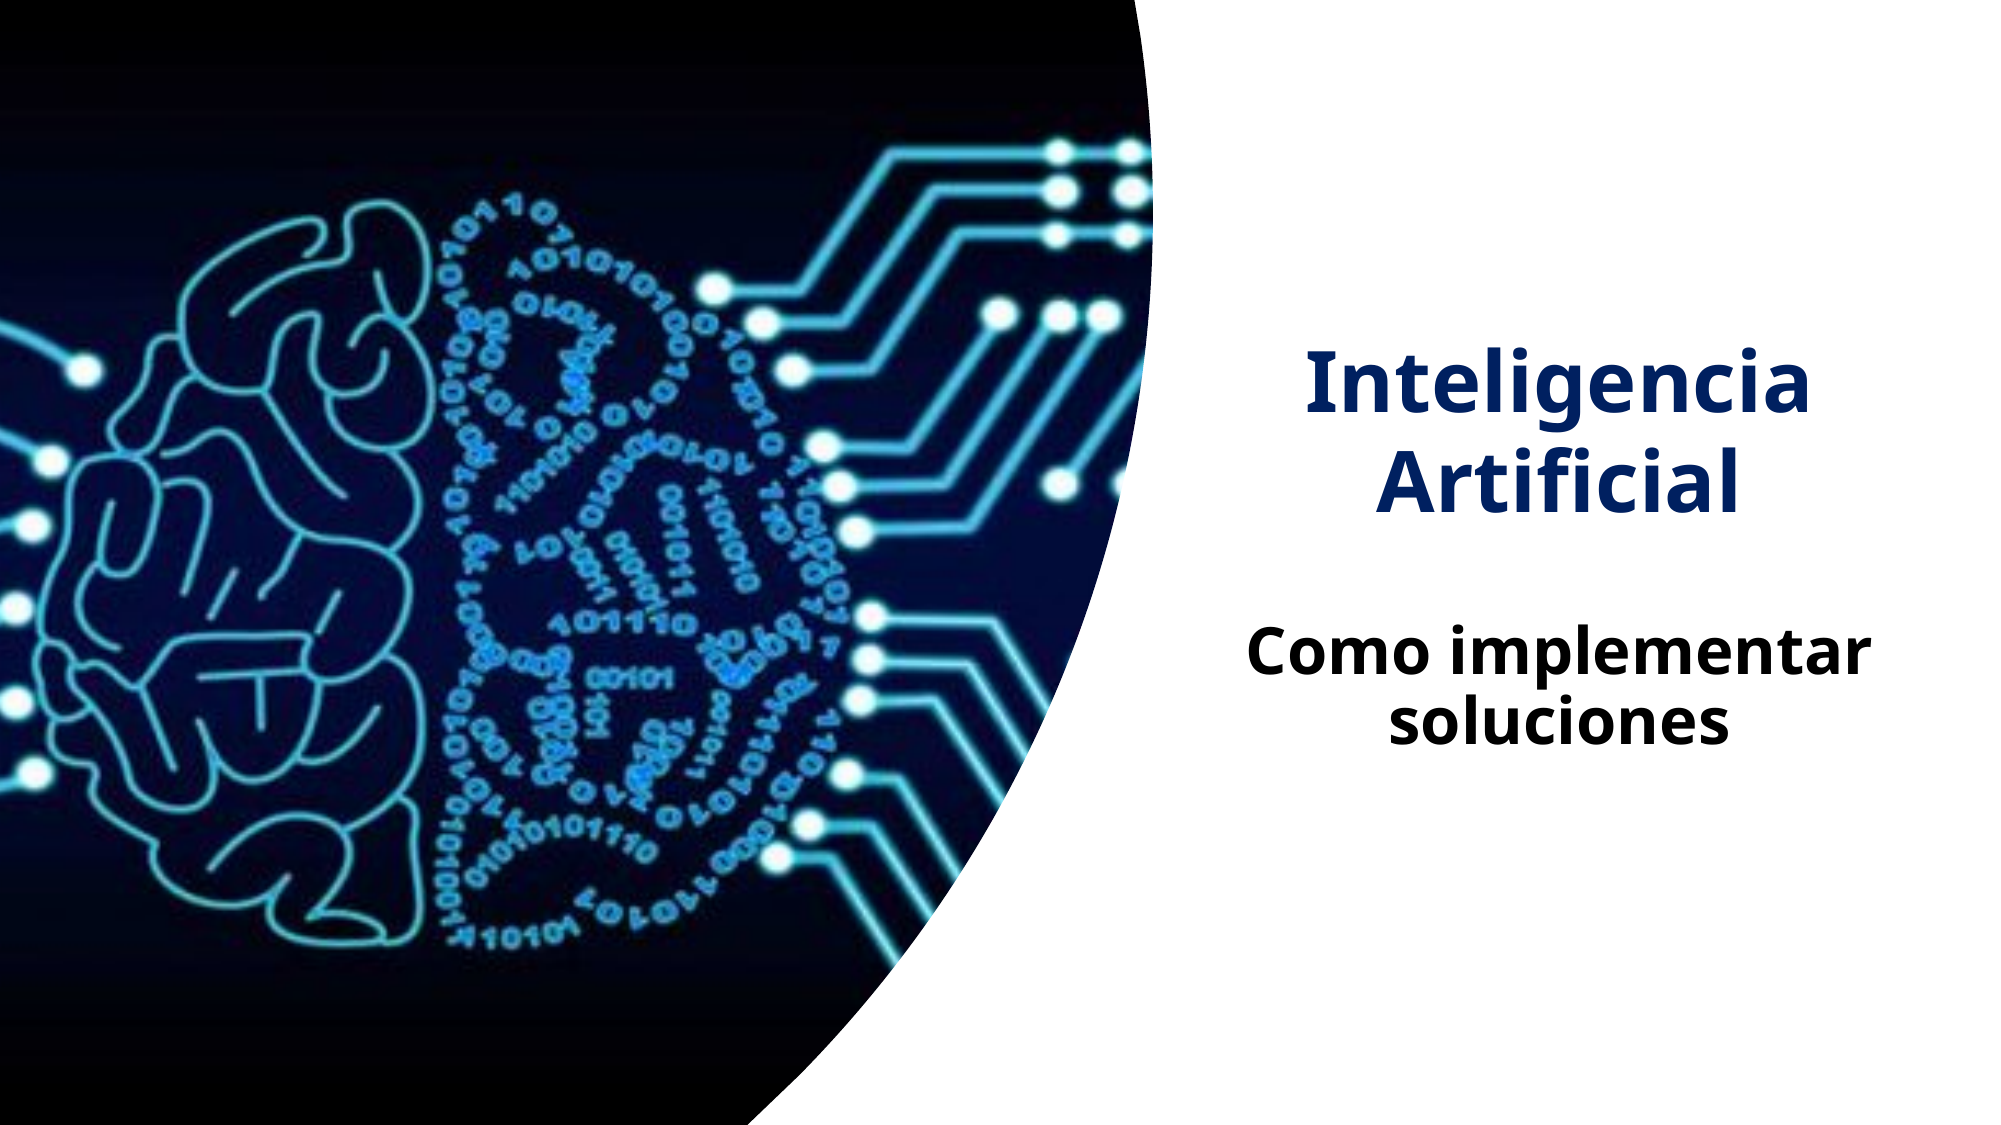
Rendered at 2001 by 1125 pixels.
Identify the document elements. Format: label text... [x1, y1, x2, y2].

text_box Inteligencia Artificial Como implementar soluciones [1224, 292, 1895, 767]
picture [0, 0, 1153, 1125]
